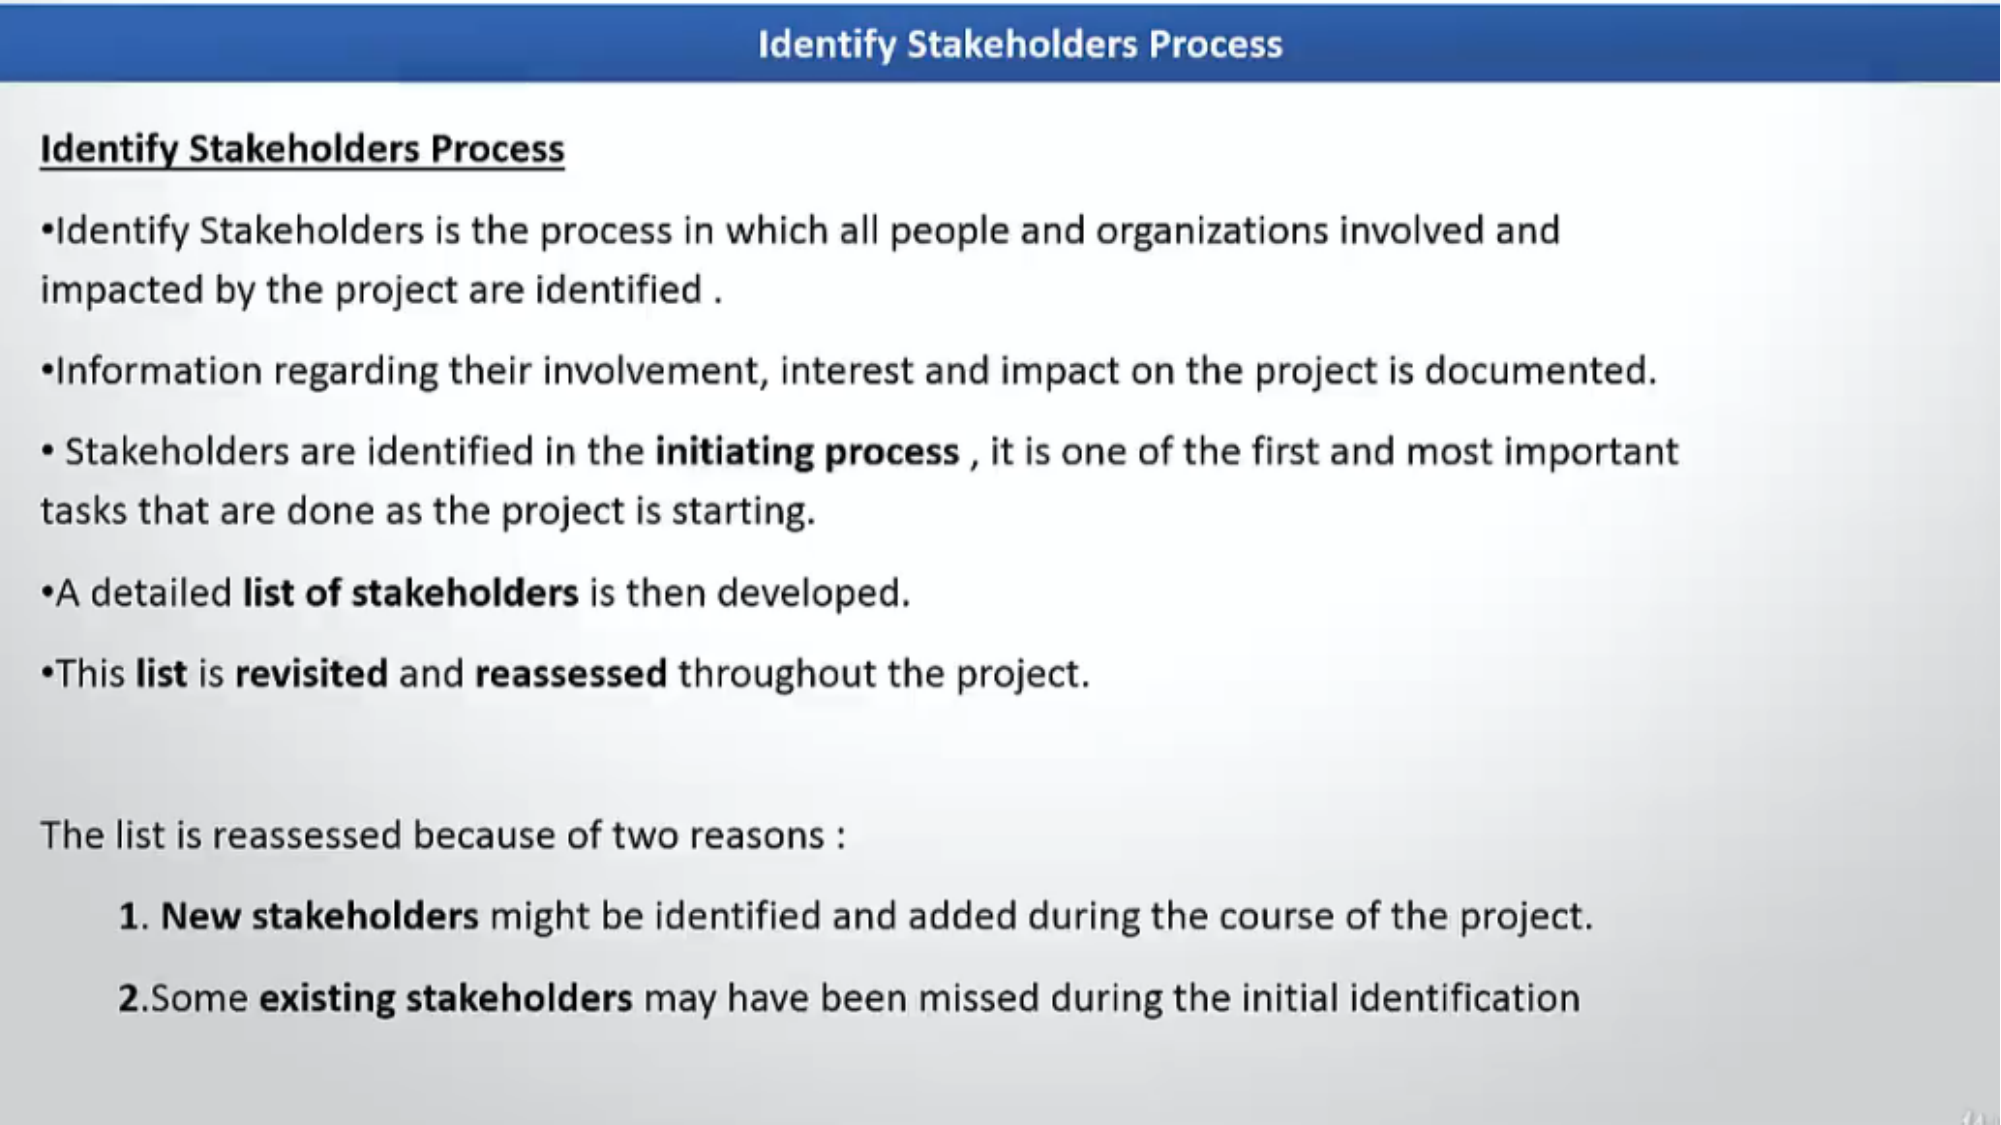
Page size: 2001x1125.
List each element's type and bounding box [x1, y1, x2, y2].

list [0, 0, 2000, 1125]
